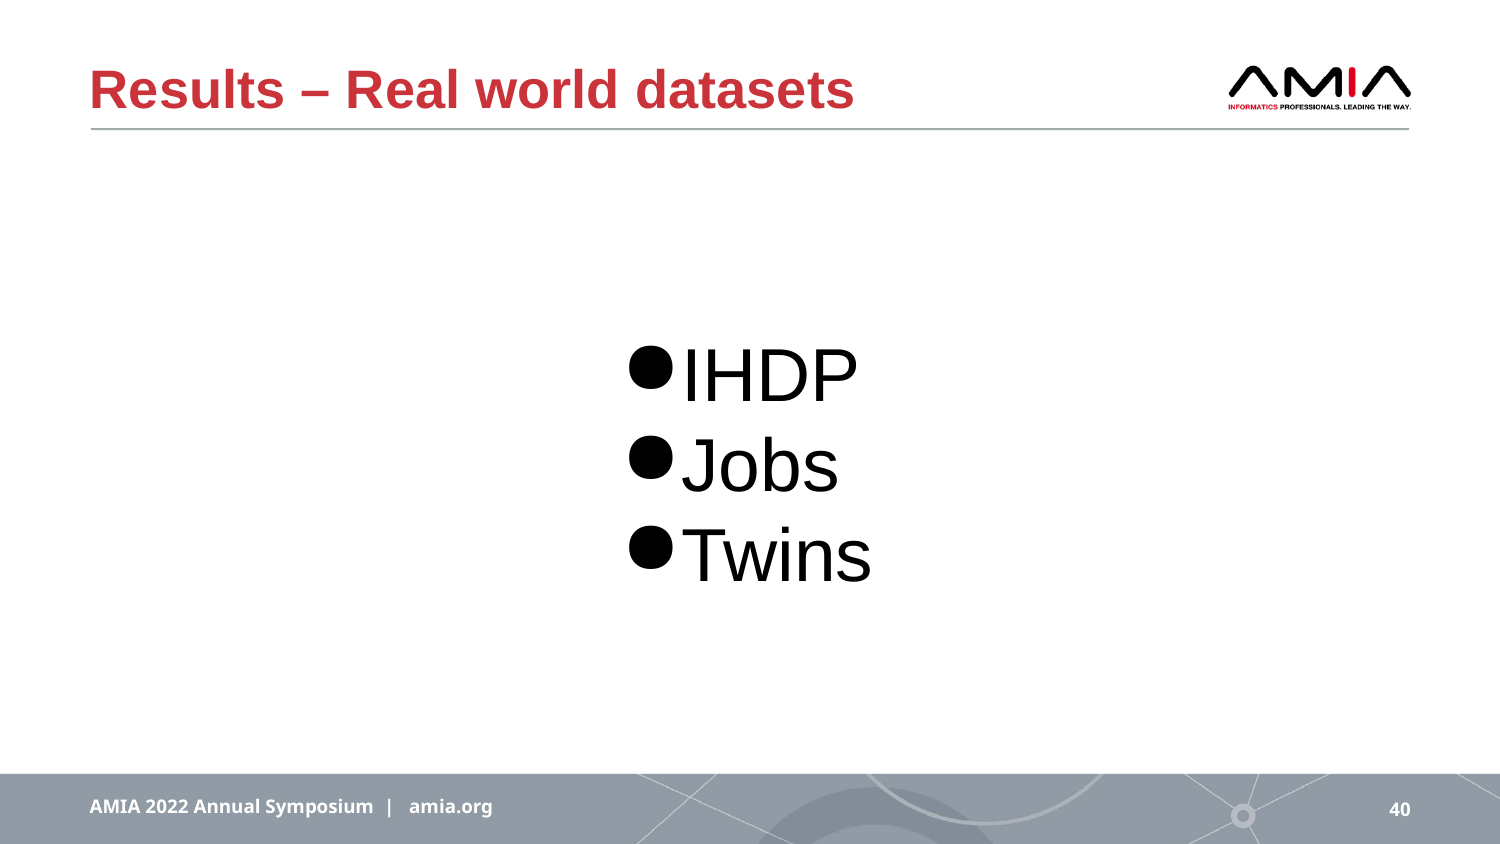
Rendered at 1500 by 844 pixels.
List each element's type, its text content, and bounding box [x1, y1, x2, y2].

title Results – Real world datasets [89, 66, 1203, 119]
slide_number 40 [1098, 798, 1412, 822]
text_box IHDP Jobs Twins [583, 311, 1500, 669]
picture [0, 0, 1500, 844]
footer AMIA 2022 Annual Symposium | amia.org [89, 798, 915, 816]
